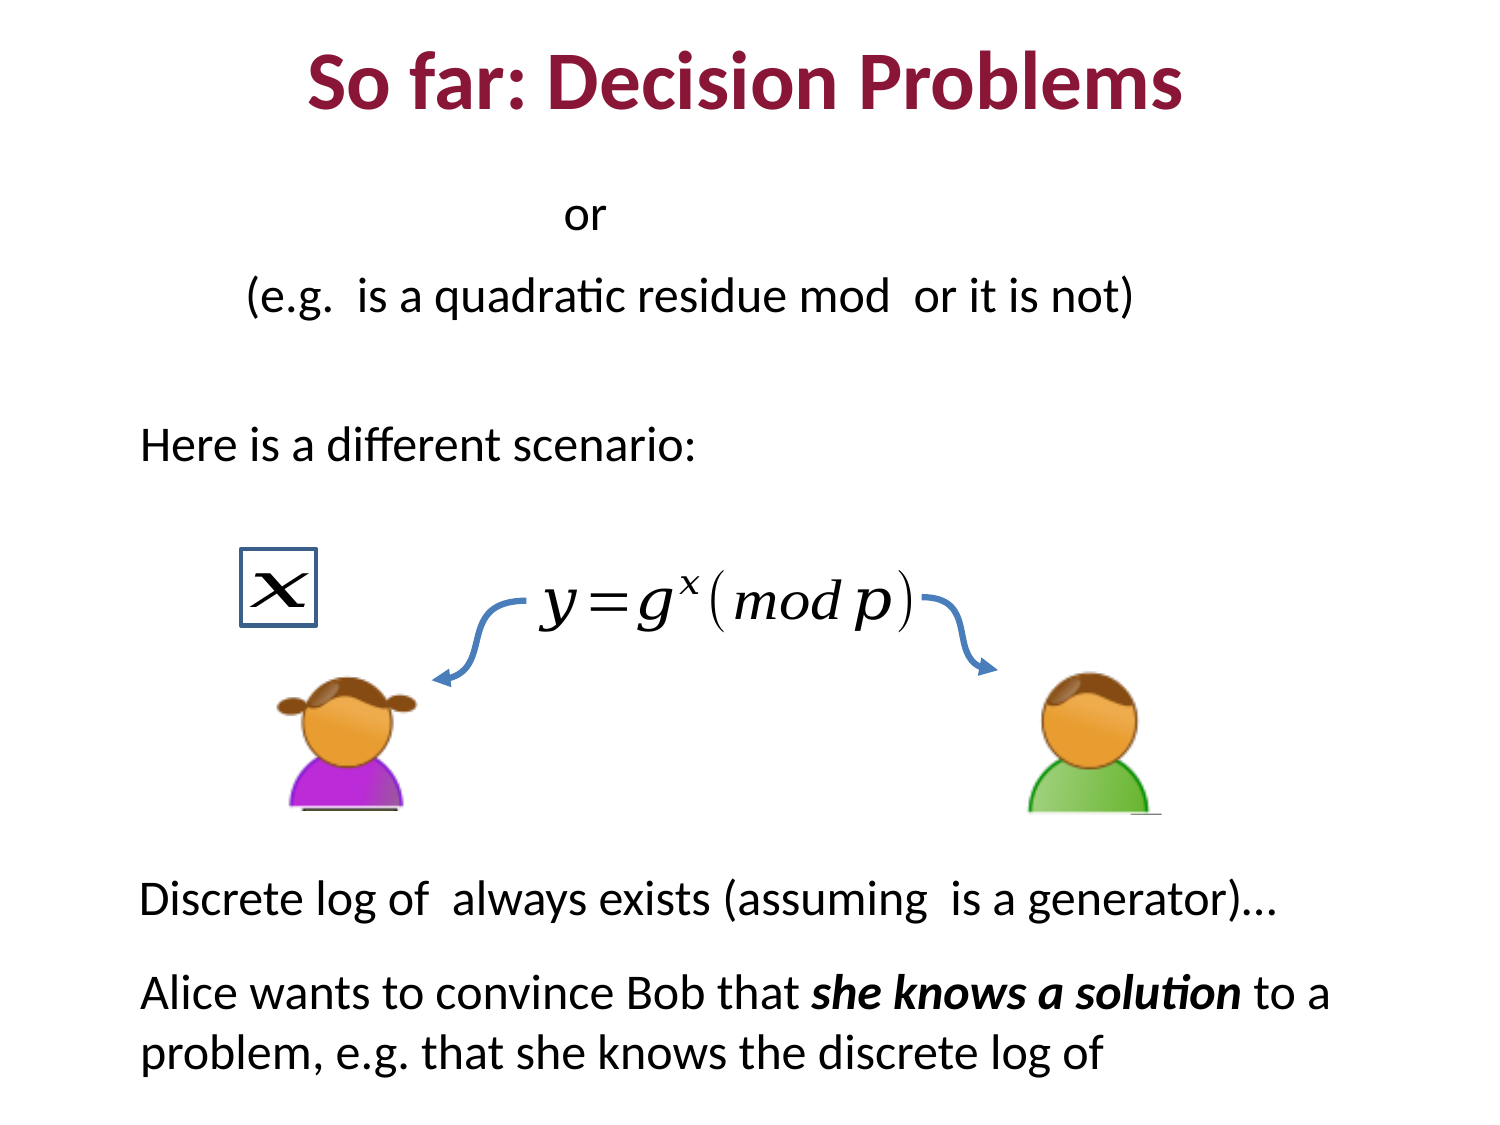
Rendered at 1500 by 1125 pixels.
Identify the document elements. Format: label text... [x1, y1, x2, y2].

picture [253, 665, 432, 812]
text_box Here is a different scenario: [125, 403, 1224, 479]
picture [1021, 669, 1162, 816]
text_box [921, 596, 999, 671]
text_box So far: Decision Problems [0, 19, 1495, 149]
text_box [431, 600, 527, 681]
